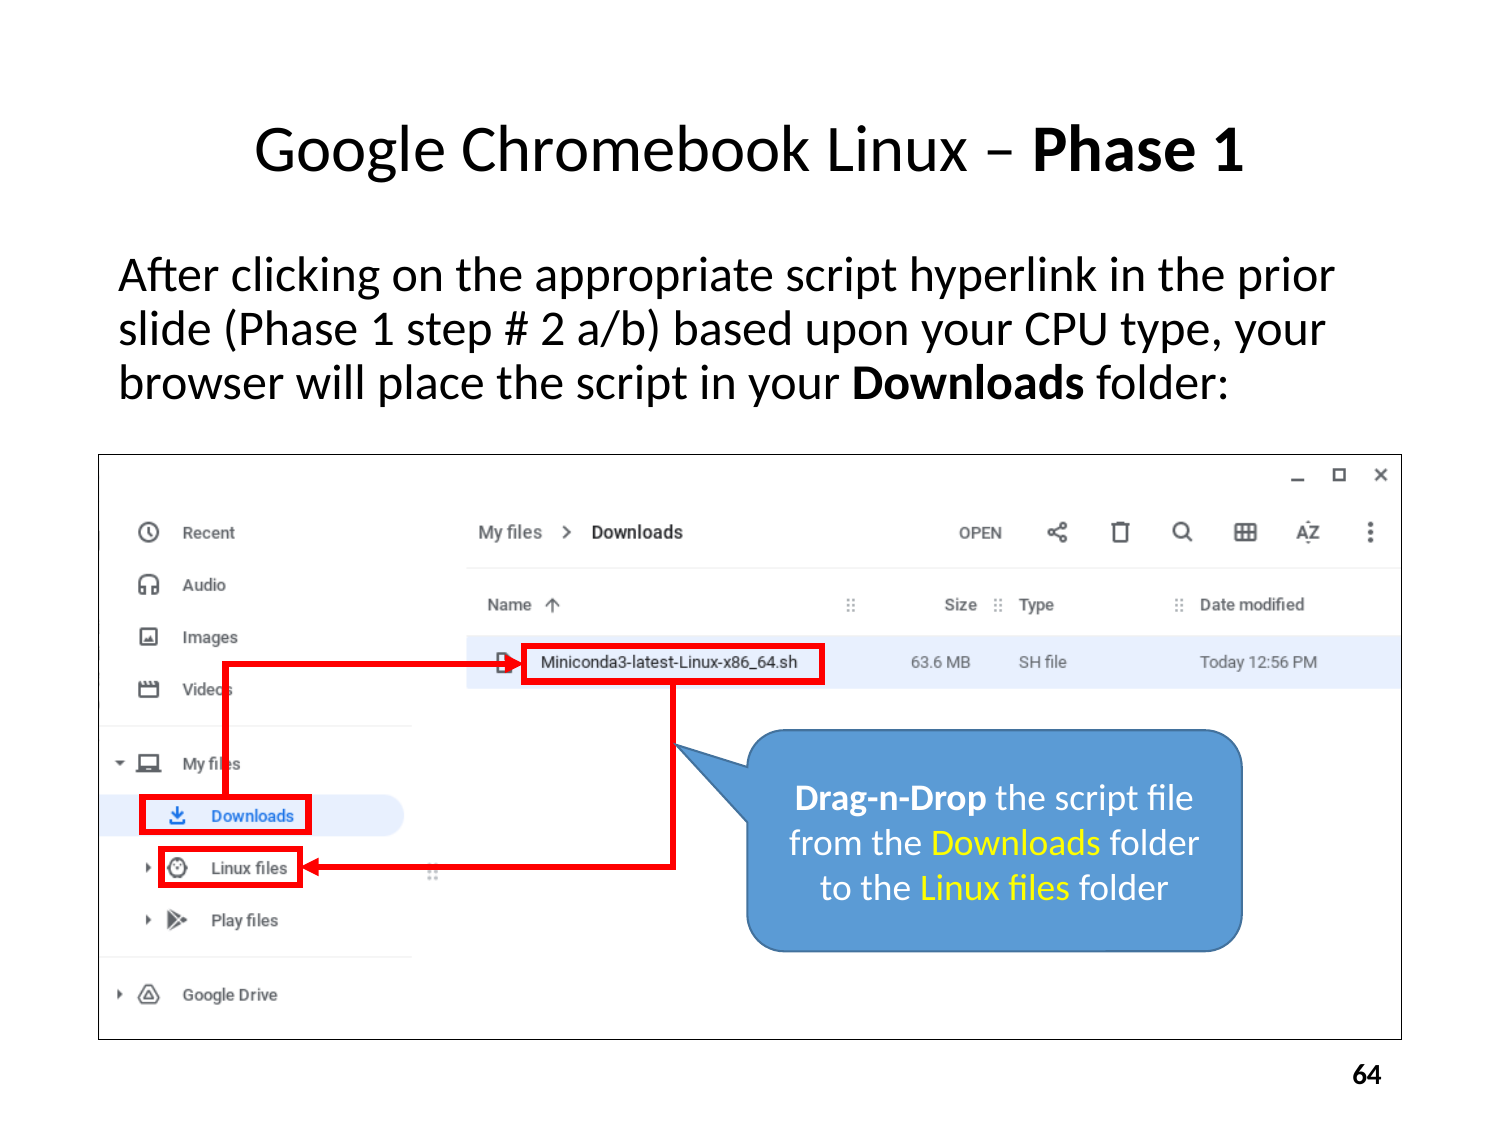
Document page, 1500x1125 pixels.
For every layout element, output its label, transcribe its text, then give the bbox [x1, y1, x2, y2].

picture [98, 454, 1402, 1040]
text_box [393, 587, 580, 961]
title Google Chromebook Linux – Phase 1 [103, 59, 1397, 240]
list After clicking on the appropriate script hyperlink in the prior slide (Phase 1 step # 2 a/b) based upon your CPU type, your browser will place the script in your Downloads folder: [103, 240, 1397, 454]
slide_number 64 [1059, 1042, 1397, 1103]
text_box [308, 581, 442, 880]
